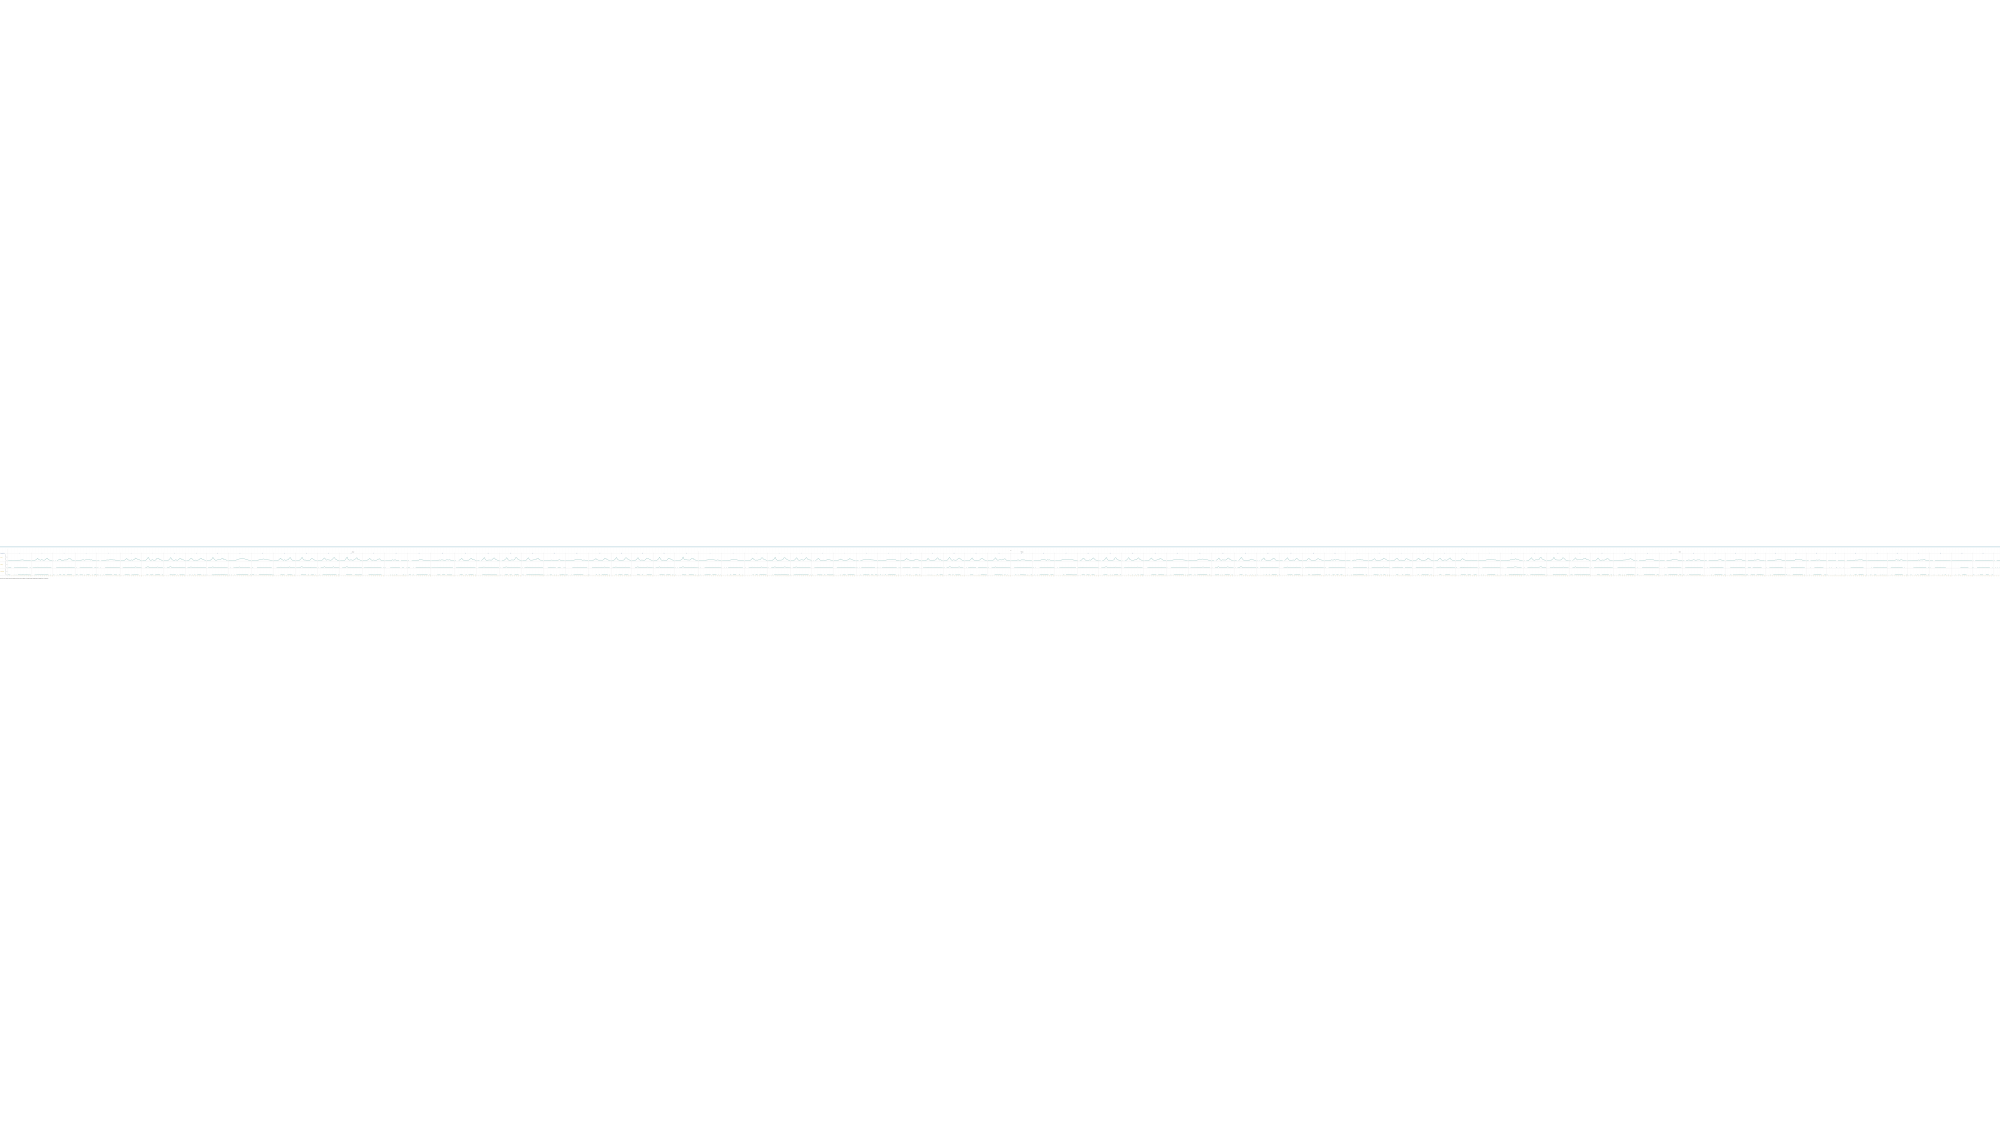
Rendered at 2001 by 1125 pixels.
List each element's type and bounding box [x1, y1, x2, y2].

picture [0, 546, 2000, 579]
